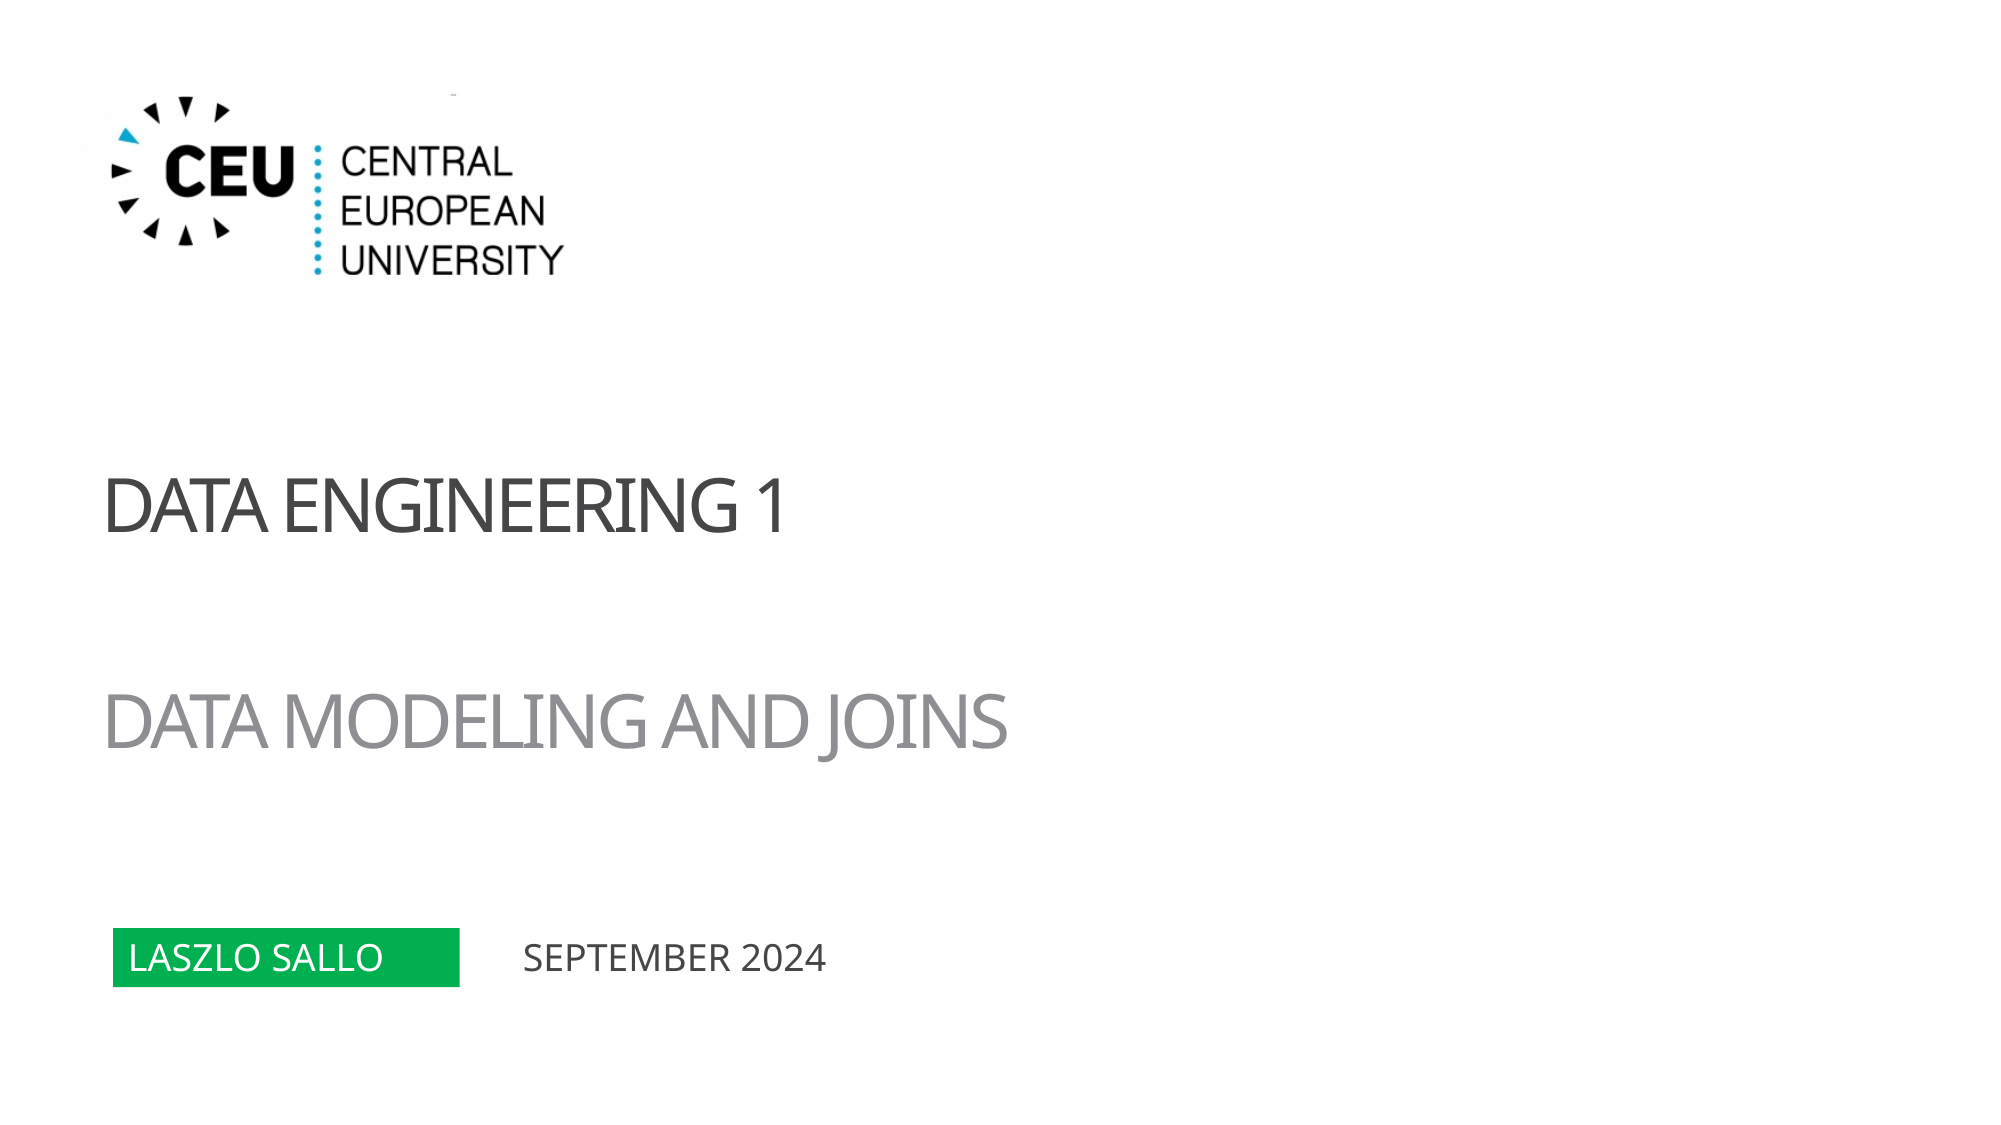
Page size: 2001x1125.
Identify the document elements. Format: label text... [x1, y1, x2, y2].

picture [63, 96, 612, 276]
list Laszlo Sallo [113, 928, 460, 988]
subtitle SEPTEMBER 2024 [508, 926, 1559, 989]
list DATA ENGINEERING 1 DATA MODELING AND JOINS [86, 468, 1432, 776]
